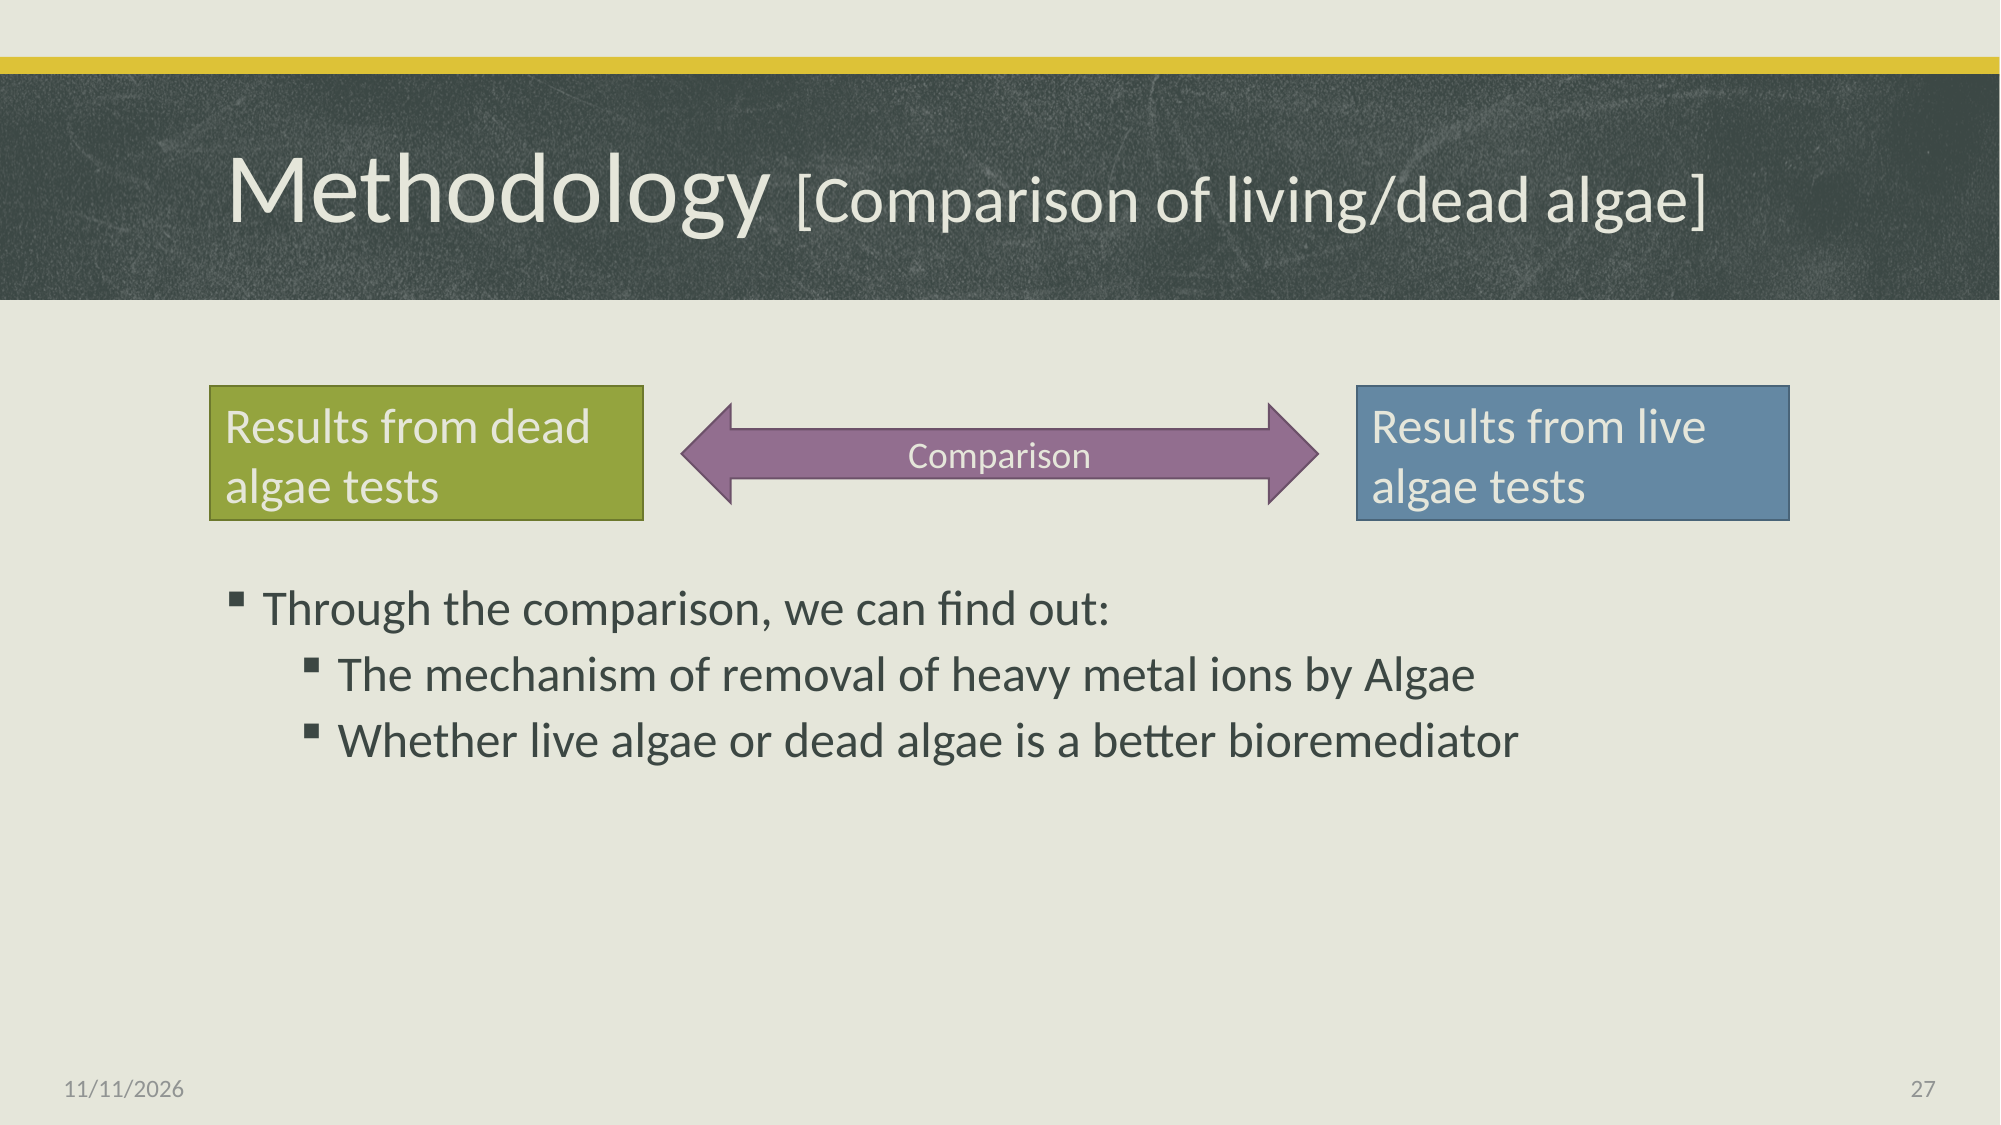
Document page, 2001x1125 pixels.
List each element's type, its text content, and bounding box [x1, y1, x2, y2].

text_box Results from dead algae tests [209, 385, 644, 521]
list Through the comparison, we can find out: The mechanism of removal of heavy metal ions by Algae Whether live algae or dead algae is a better bioremediator [210, 567, 1790, 1014]
text_box Comparison [680, 402, 1320, 506]
title Methodology [Comparison of living/dead algae] [210, 76, 1790, 300]
picture [0, 74, 2000, 300]
text_box Results from live algae tests [1356, 385, 1790, 521]
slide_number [48, 1057, 372, 1118]
slide_number 27 [1628, 1057, 1952, 1118]
